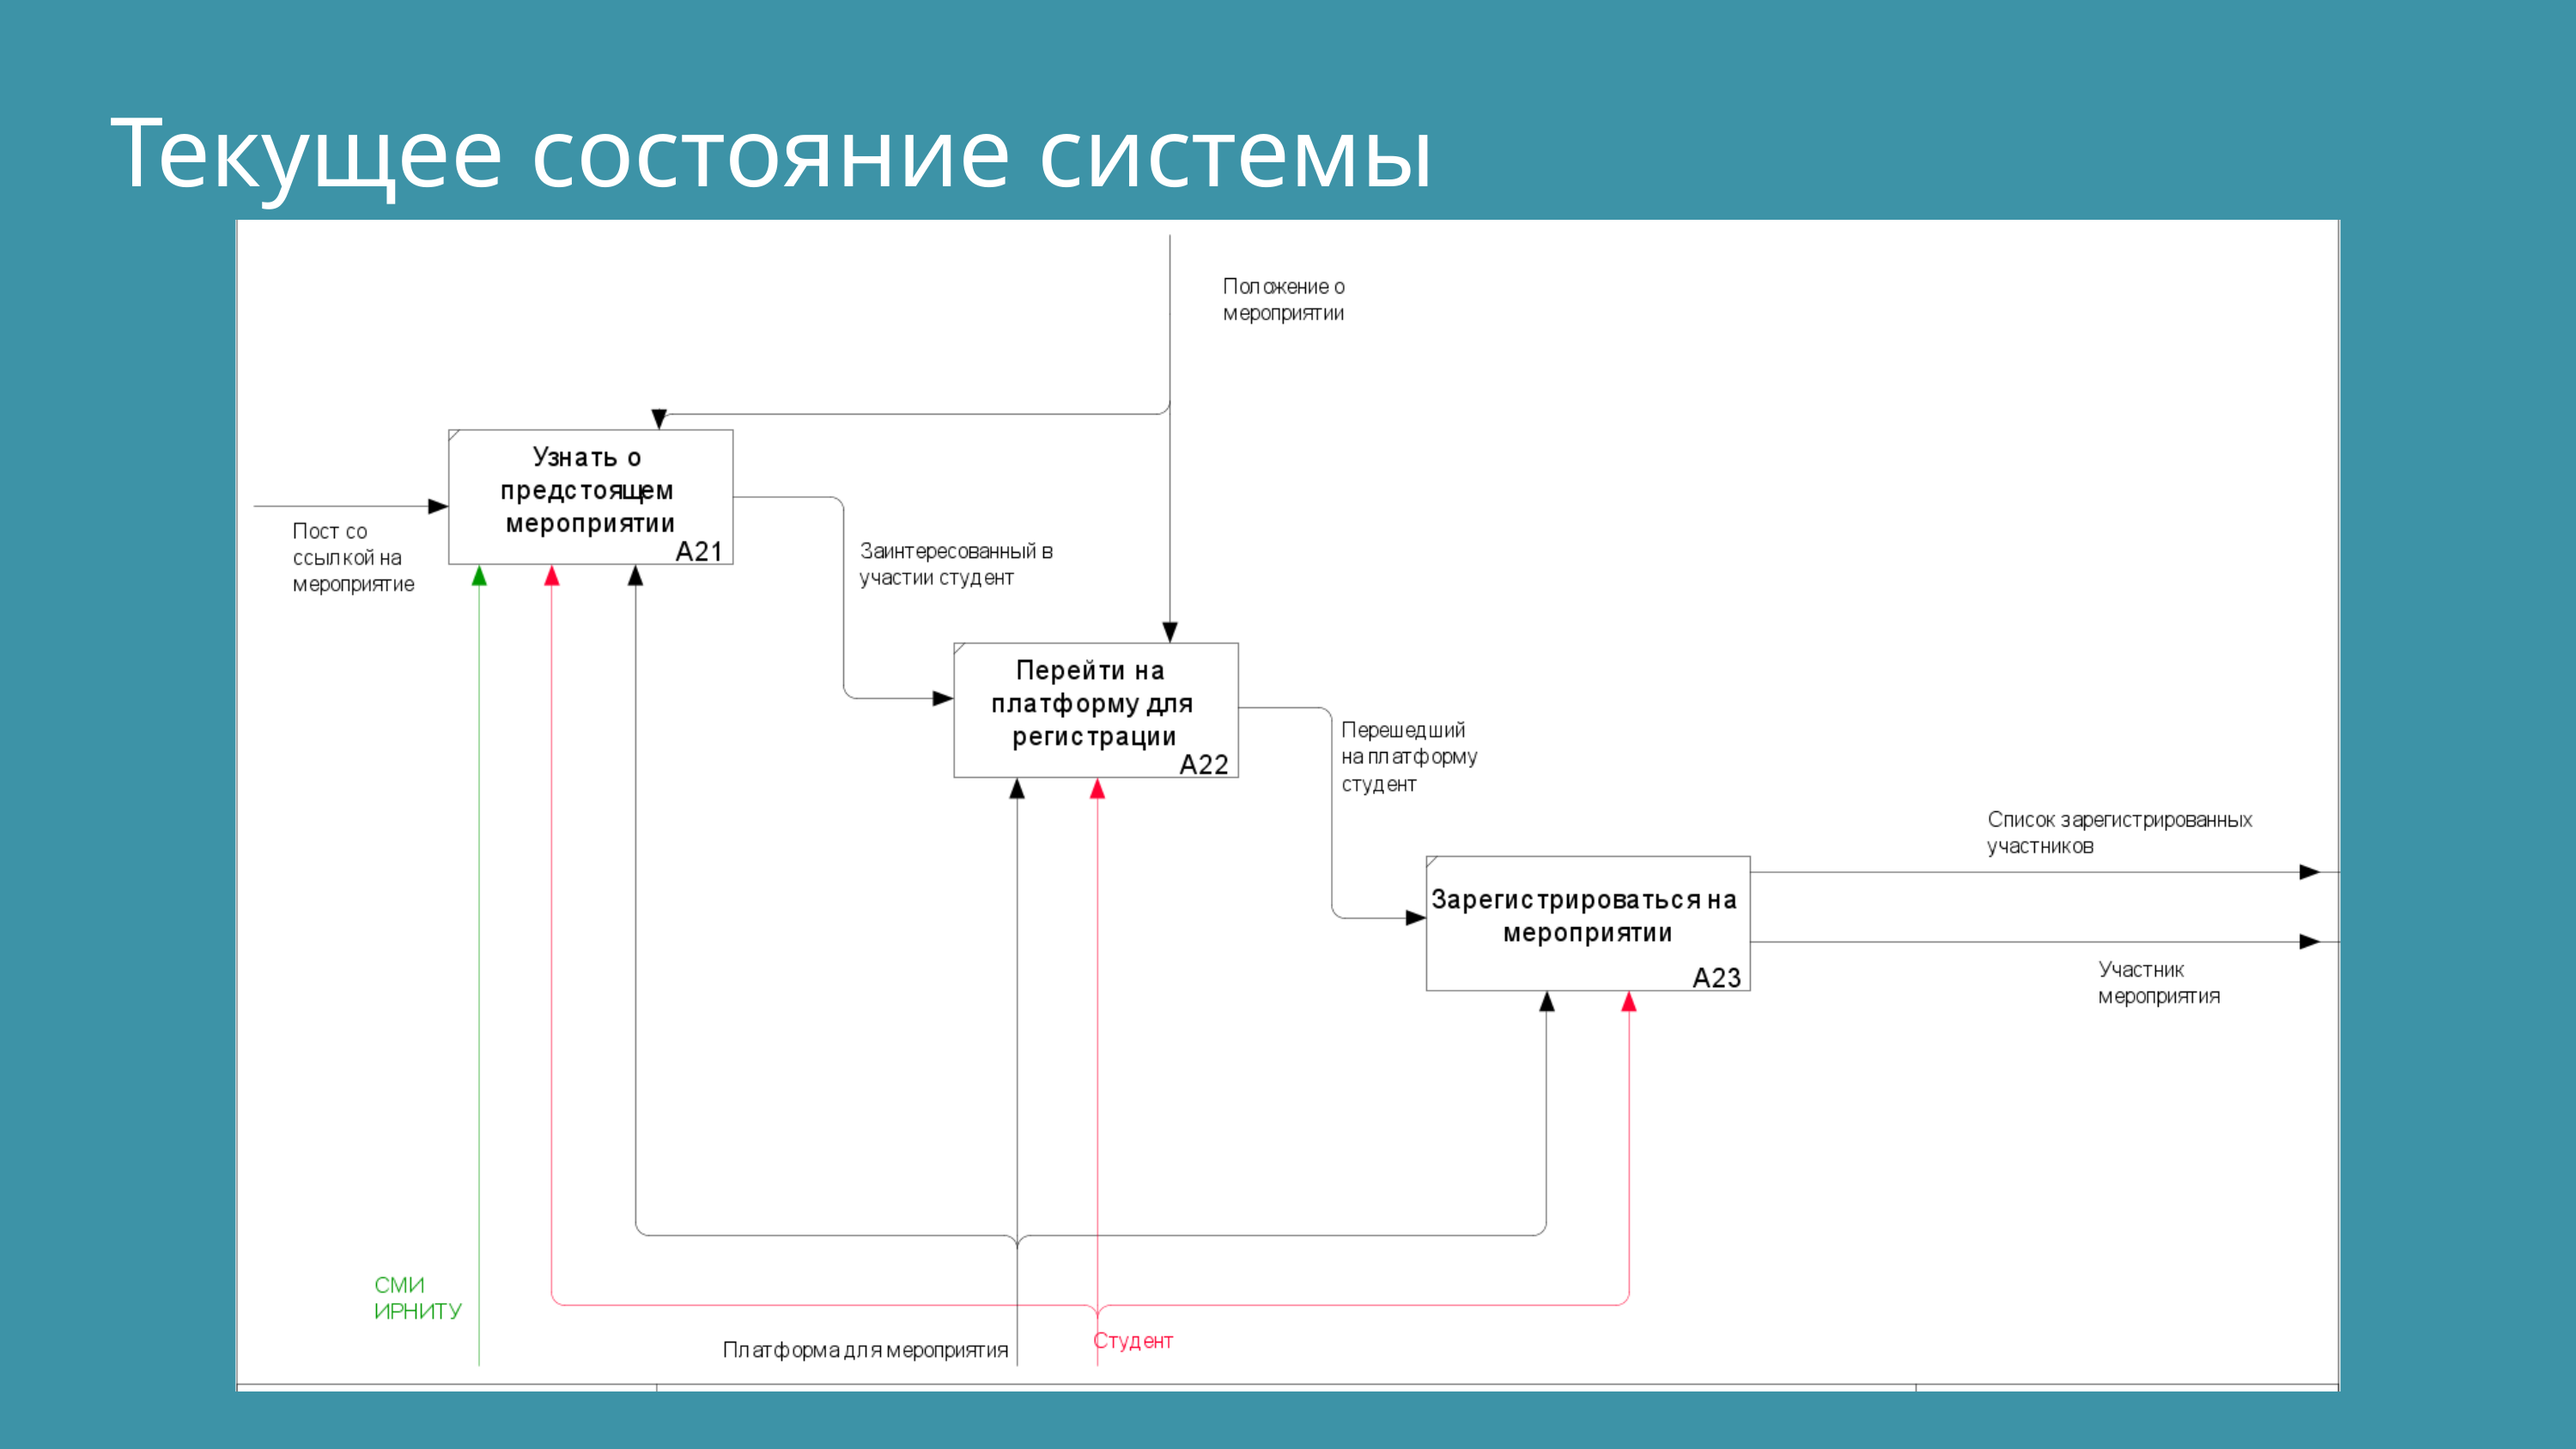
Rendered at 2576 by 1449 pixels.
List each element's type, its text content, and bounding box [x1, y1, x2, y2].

text_box Текущее состояние системы [62, 71, 1486, 206]
picture [235, 220, 2341, 1391]
